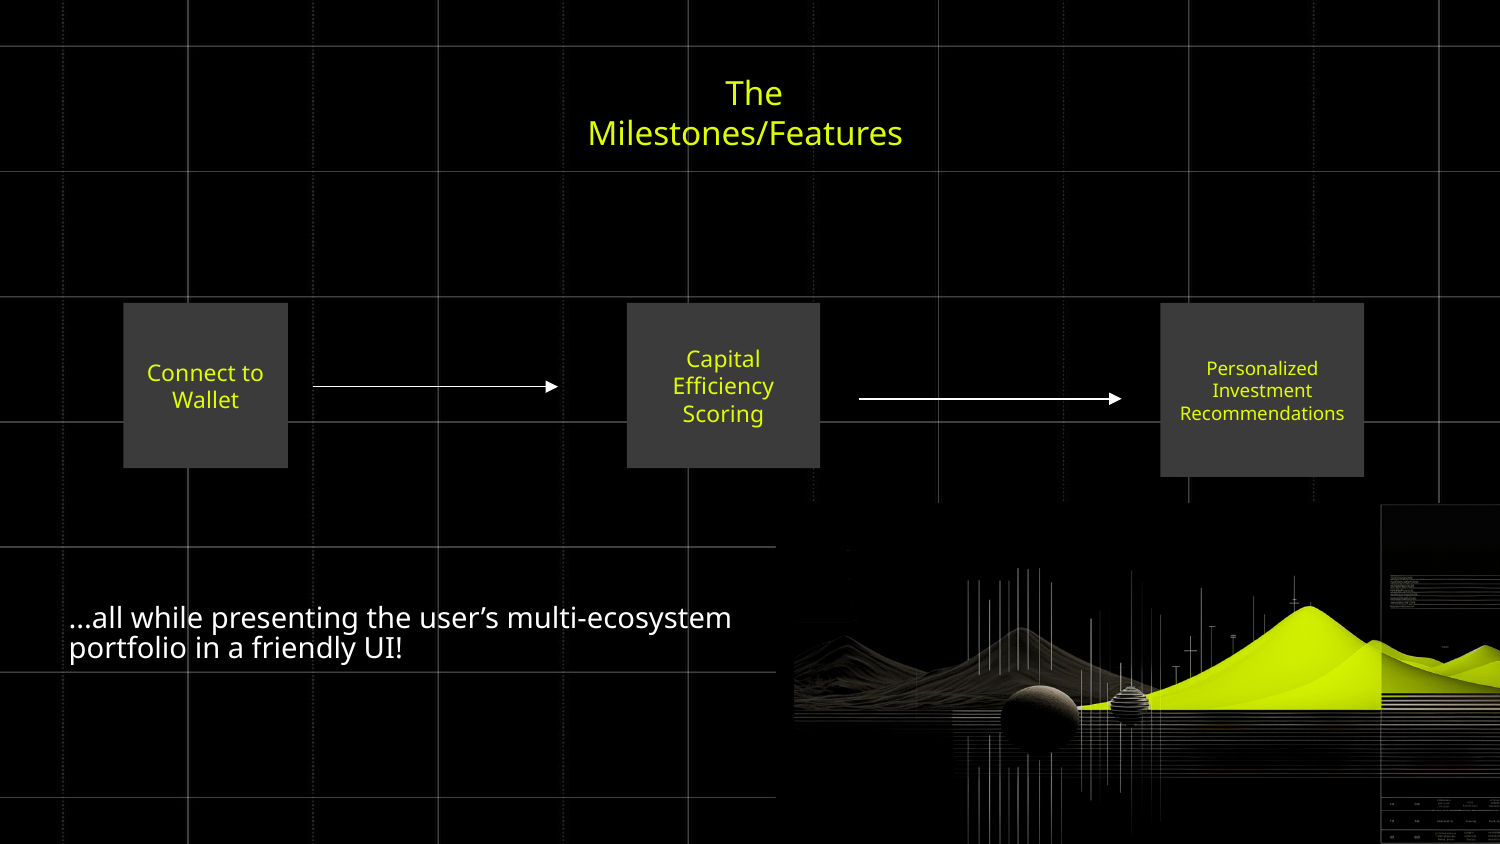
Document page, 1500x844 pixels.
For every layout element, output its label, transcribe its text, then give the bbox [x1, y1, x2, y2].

text_box The Milestones/Features [541, 64, 958, 160]
text_box ...all while presenting the user’s multi-ecosystem portfolio in a friendly UI! [53, 597, 770, 672]
picture [0, 0, 1500, 844]
text_box Capital Efficiency Scoring [626, 302, 821, 469]
text_box Connect to Wallet [123, 302, 288, 469]
text_box Personalized Investment Recommendations [1160, 302, 1365, 477]
